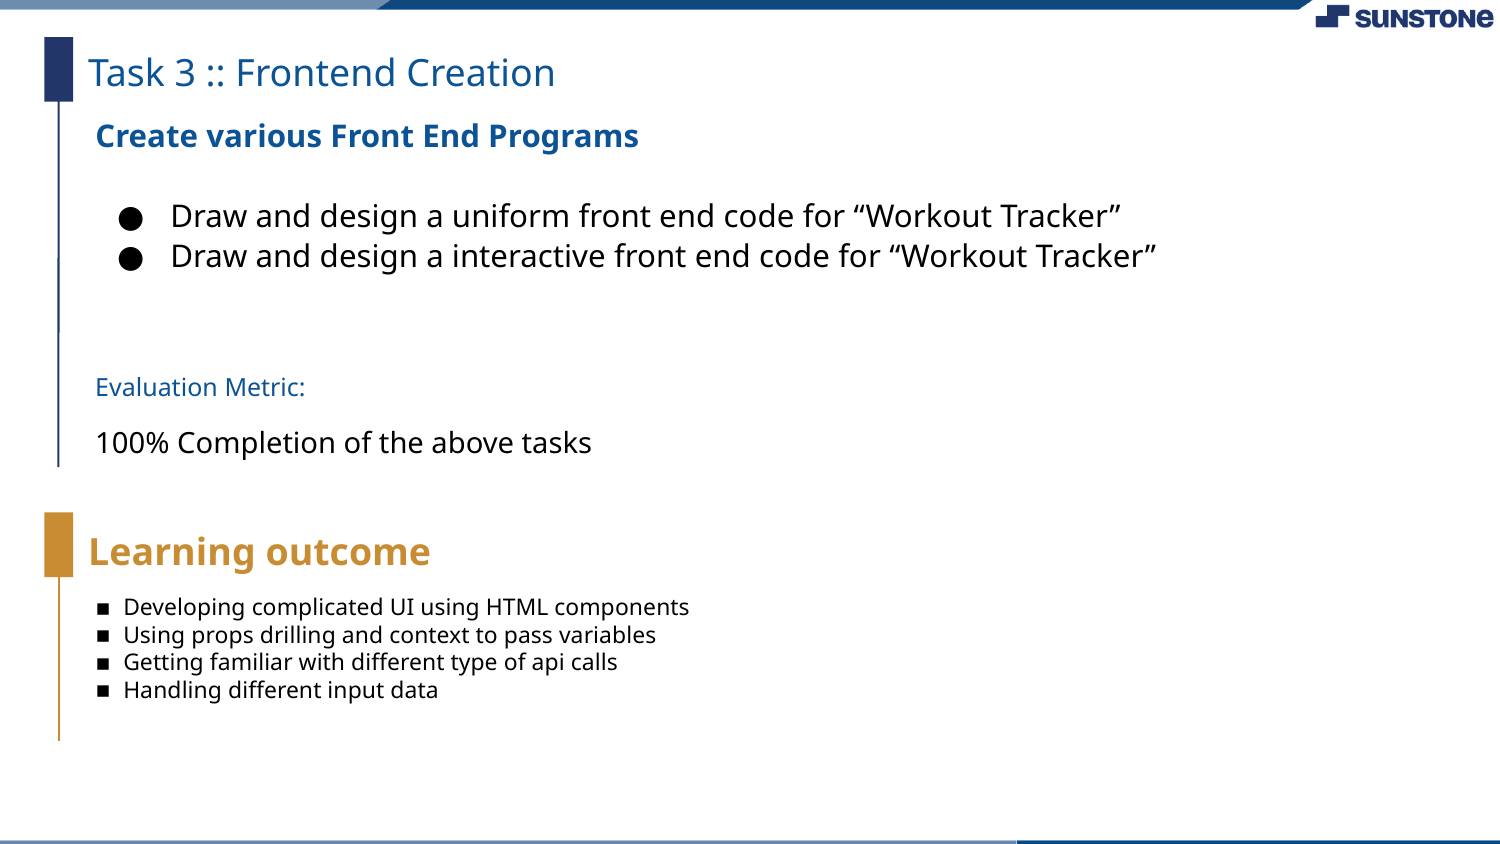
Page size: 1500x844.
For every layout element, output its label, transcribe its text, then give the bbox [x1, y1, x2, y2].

list Developing complicated UI using HTML components Using props drilling and context to pass variables Getting familiar with different type of api calls Handling different input data [80, 585, 1237, 742]
text_box Task 3 :: Frontend Creation [73, 41, 701, 94]
text_box 100% Completion of the above tasks [80, 417, 834, 469]
text_box Evaluation Metric: [80, 364, 834, 417]
text_box Learning outcome [73, 520, 505, 573]
picture [0, 0, 1500, 844]
list Create various Front End Programs Draw and design a uniform front end code for “Workout Tracker” Draw and design a interactive front end code for “Workout Tracker” [80, 106, 1211, 373]
